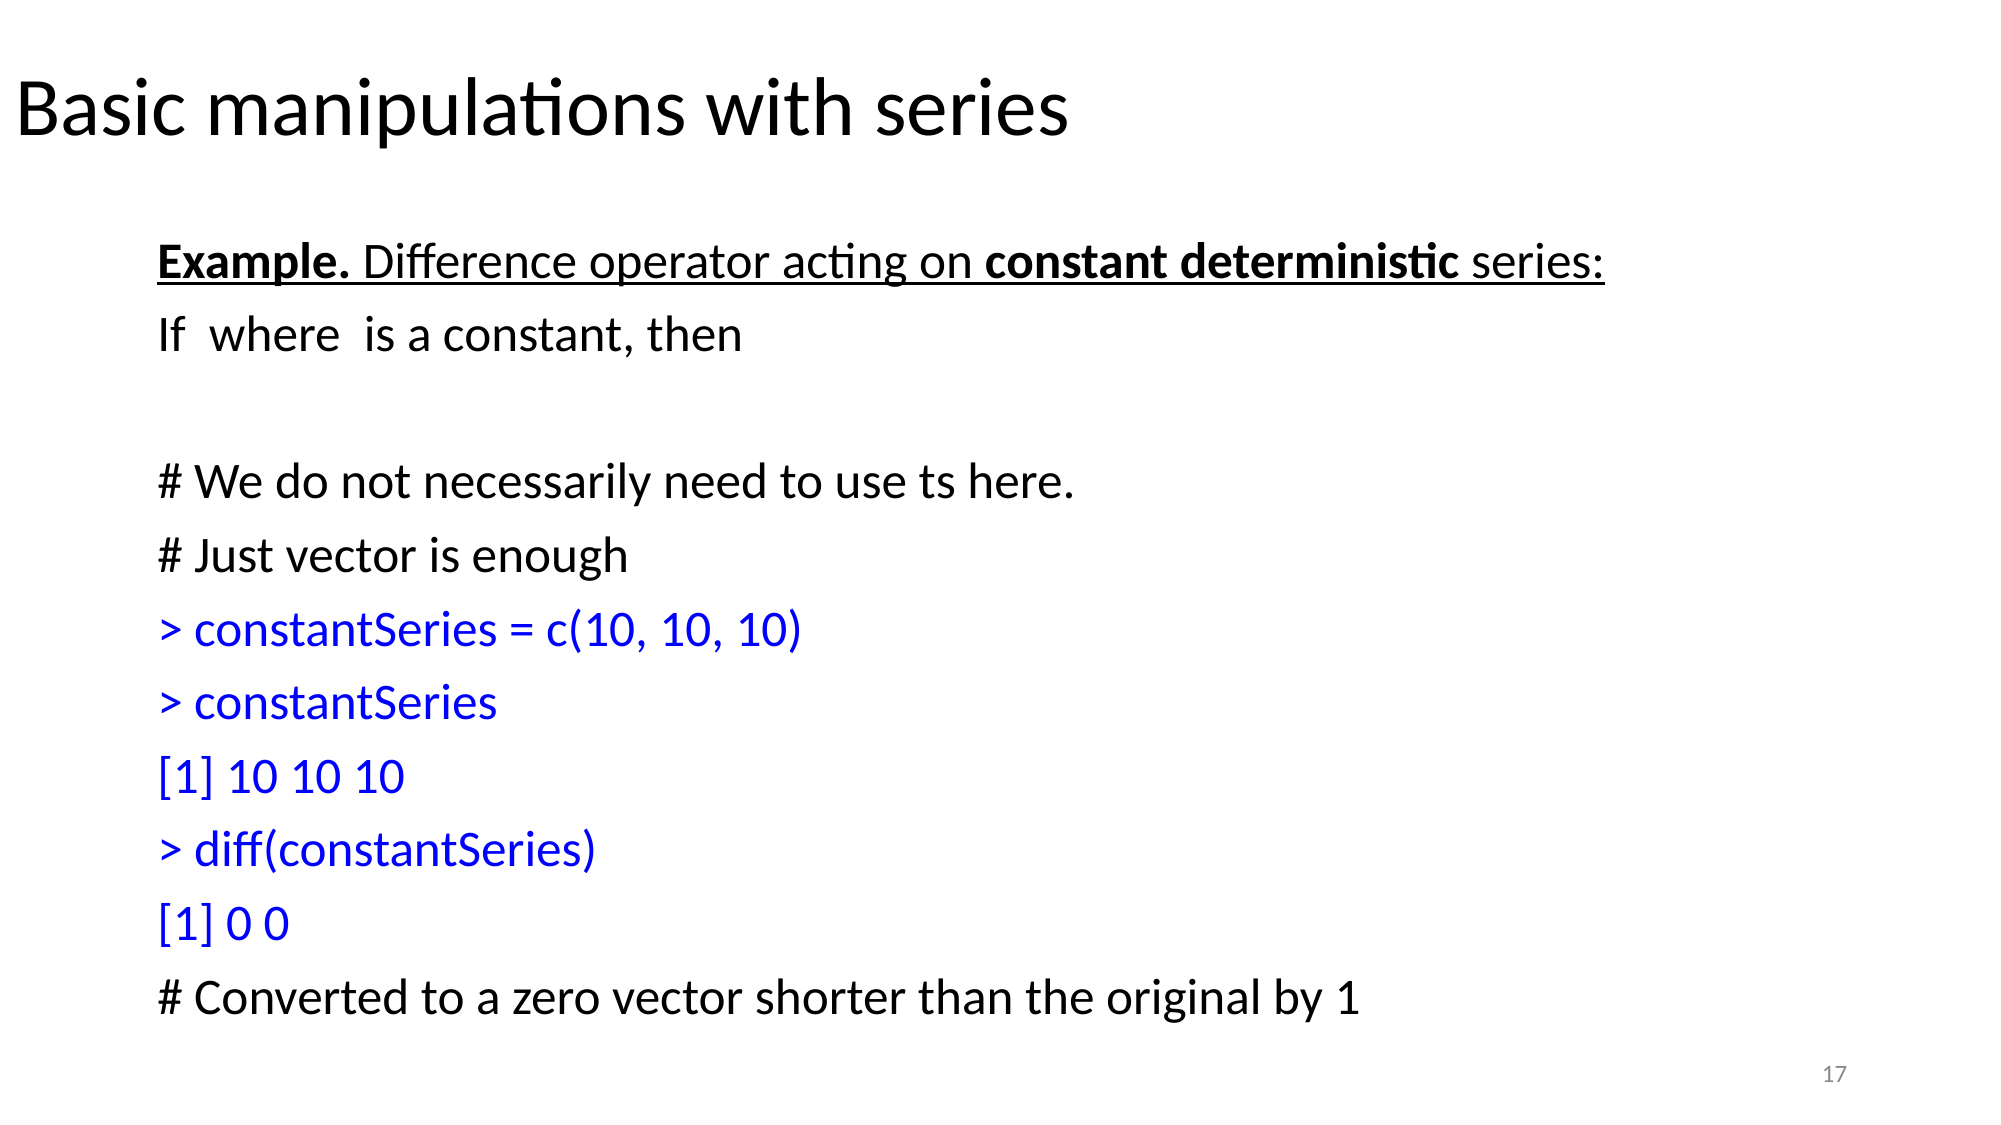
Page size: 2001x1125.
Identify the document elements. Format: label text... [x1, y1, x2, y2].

slide_number 17 [1412, 1042, 1863, 1103]
title Basic manipulations with series [0, 0, 1725, 218]
